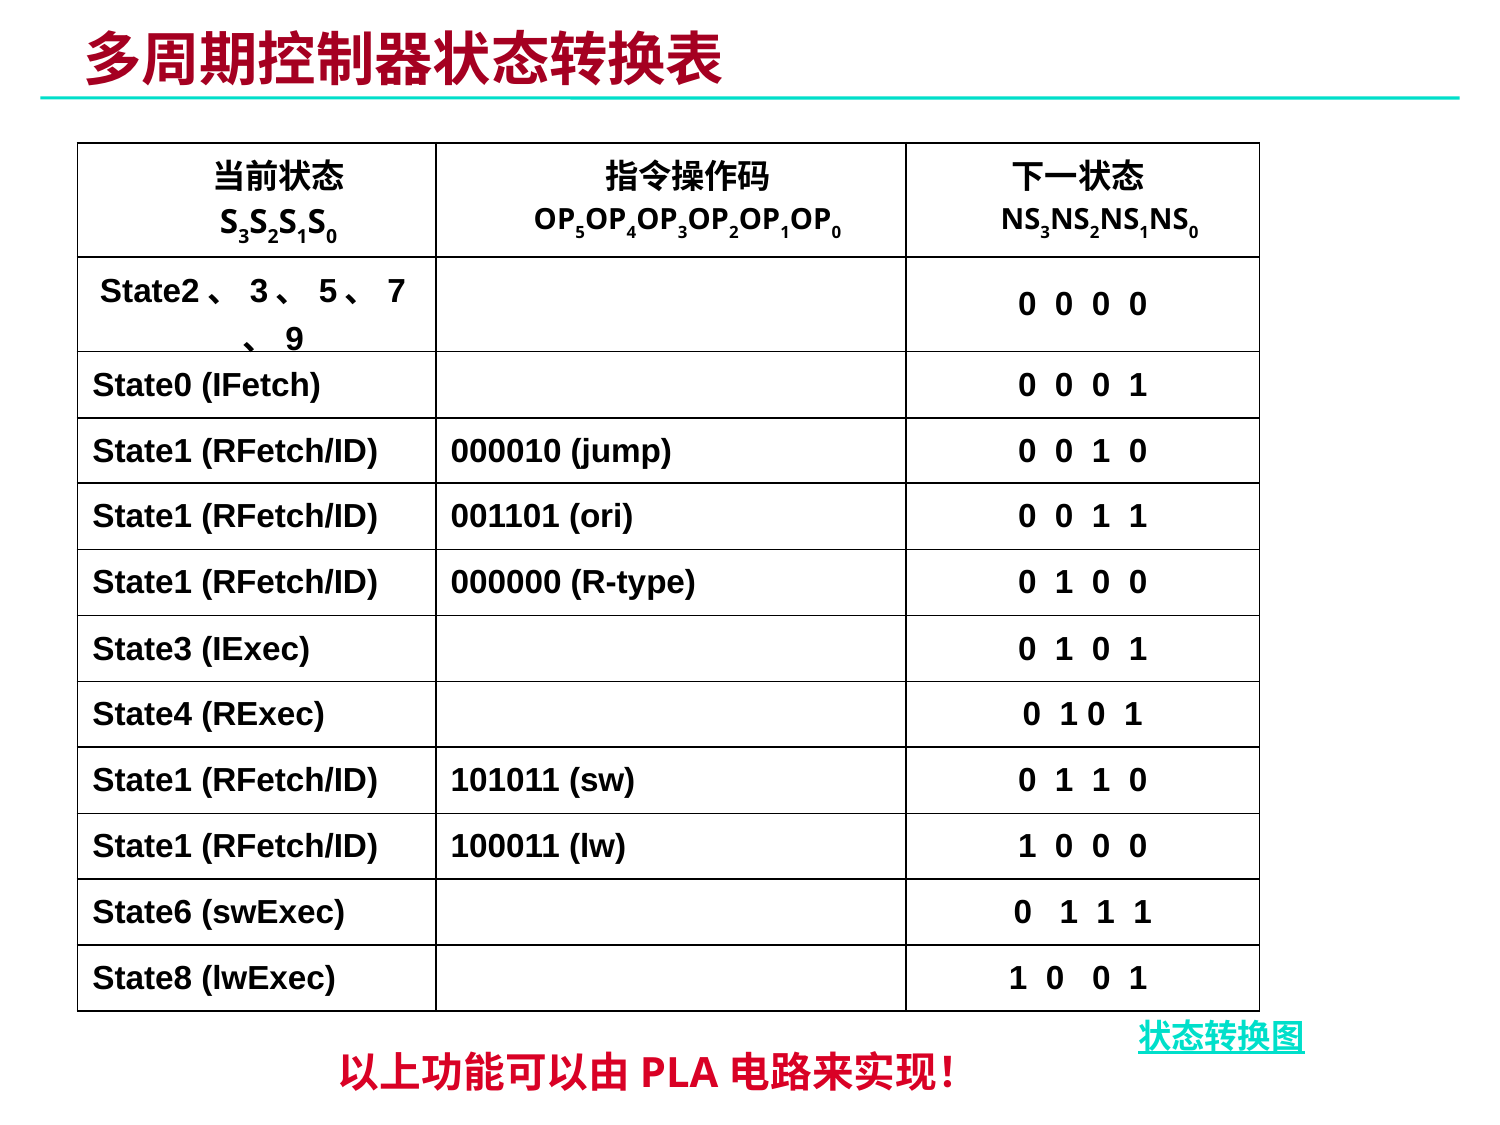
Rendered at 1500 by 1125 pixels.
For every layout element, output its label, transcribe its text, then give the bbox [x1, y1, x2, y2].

table_cell 0 1 0 1 [907, 682, 1259, 746]
table_cell 000010 (jump) [437, 419, 905, 482]
table_cell 1 0 0 1 [907, 946, 1259, 1010]
table_cell State1 (RFetch/ID) [78, 814, 435, 878]
table_cell 0 1 1 0 [907, 748, 1259, 813]
text_box 状态转换图 [1123, 1008, 1370, 1072]
table_cell State1 (RFetch/ID) [78, 748, 435, 813]
table_cell 101011 (sw) [437, 748, 905, 813]
table_cell State8 (lwExec) [78, 946, 435, 1010]
table_cell State6 (swExec) [78, 880, 435, 944]
table_cell [437, 258, 905, 351]
table_cell 0 0 0 1 [907, 352, 1259, 417]
table_cell 0 1 0 0 [907, 550, 1259, 615]
table_cell State2、3、5、7、9 [78, 258, 435, 351]
table_cell [437, 682, 905, 746]
table_cell State1 (RFetch/ID) [78, 550, 435, 615]
table_cell 100011 (lw) [437, 814, 905, 878]
table_cell [437, 880, 905, 944]
text_box 以上功能可以由PLA电路来实现！ [323, 1038, 1212, 1103]
table_cell [437, 616, 905, 681]
table_header 下一状态NS3NS2NS1NS0 [907, 144, 1259, 256]
table_cell State3 (IExec) [78, 616, 435, 681]
table_cell 0 1 0 1 [907, 616, 1259, 681]
table_header 当前状态 S3S2S1S0 [78, 144, 435, 256]
table_cell State1 (RFetch/ID) [78, 419, 435, 482]
table_cell 1 0 0 0 [907, 814, 1259, 878]
title 多周期控制器状态转换表 [72, 27, 1304, 97]
table_cell State4 (RExec) [78, 682, 435, 746]
table_cell 0 0 0 0 [907, 258, 1259, 351]
table_cell 001101 (ori) [437, 484, 905, 549]
table_cell 000000 (R-type) [437, 550, 905, 615]
table_cell State0 (IFetch) [78, 352, 435, 417]
table_header 指令操作码OP5OP4OP3OP2OP1OP0 [437, 144, 905, 256]
table_cell 0 0 1 0 [907, 419, 1259, 482]
table_cell 0 0 1 1 [907, 484, 1259, 549]
table_cell State1 (RFetch/ID) [78, 484, 435, 549]
table_cell [437, 946, 905, 1010]
table_cell 0 1 1 1 [907, 880, 1259, 944]
table_cell [437, 352, 905, 417]
